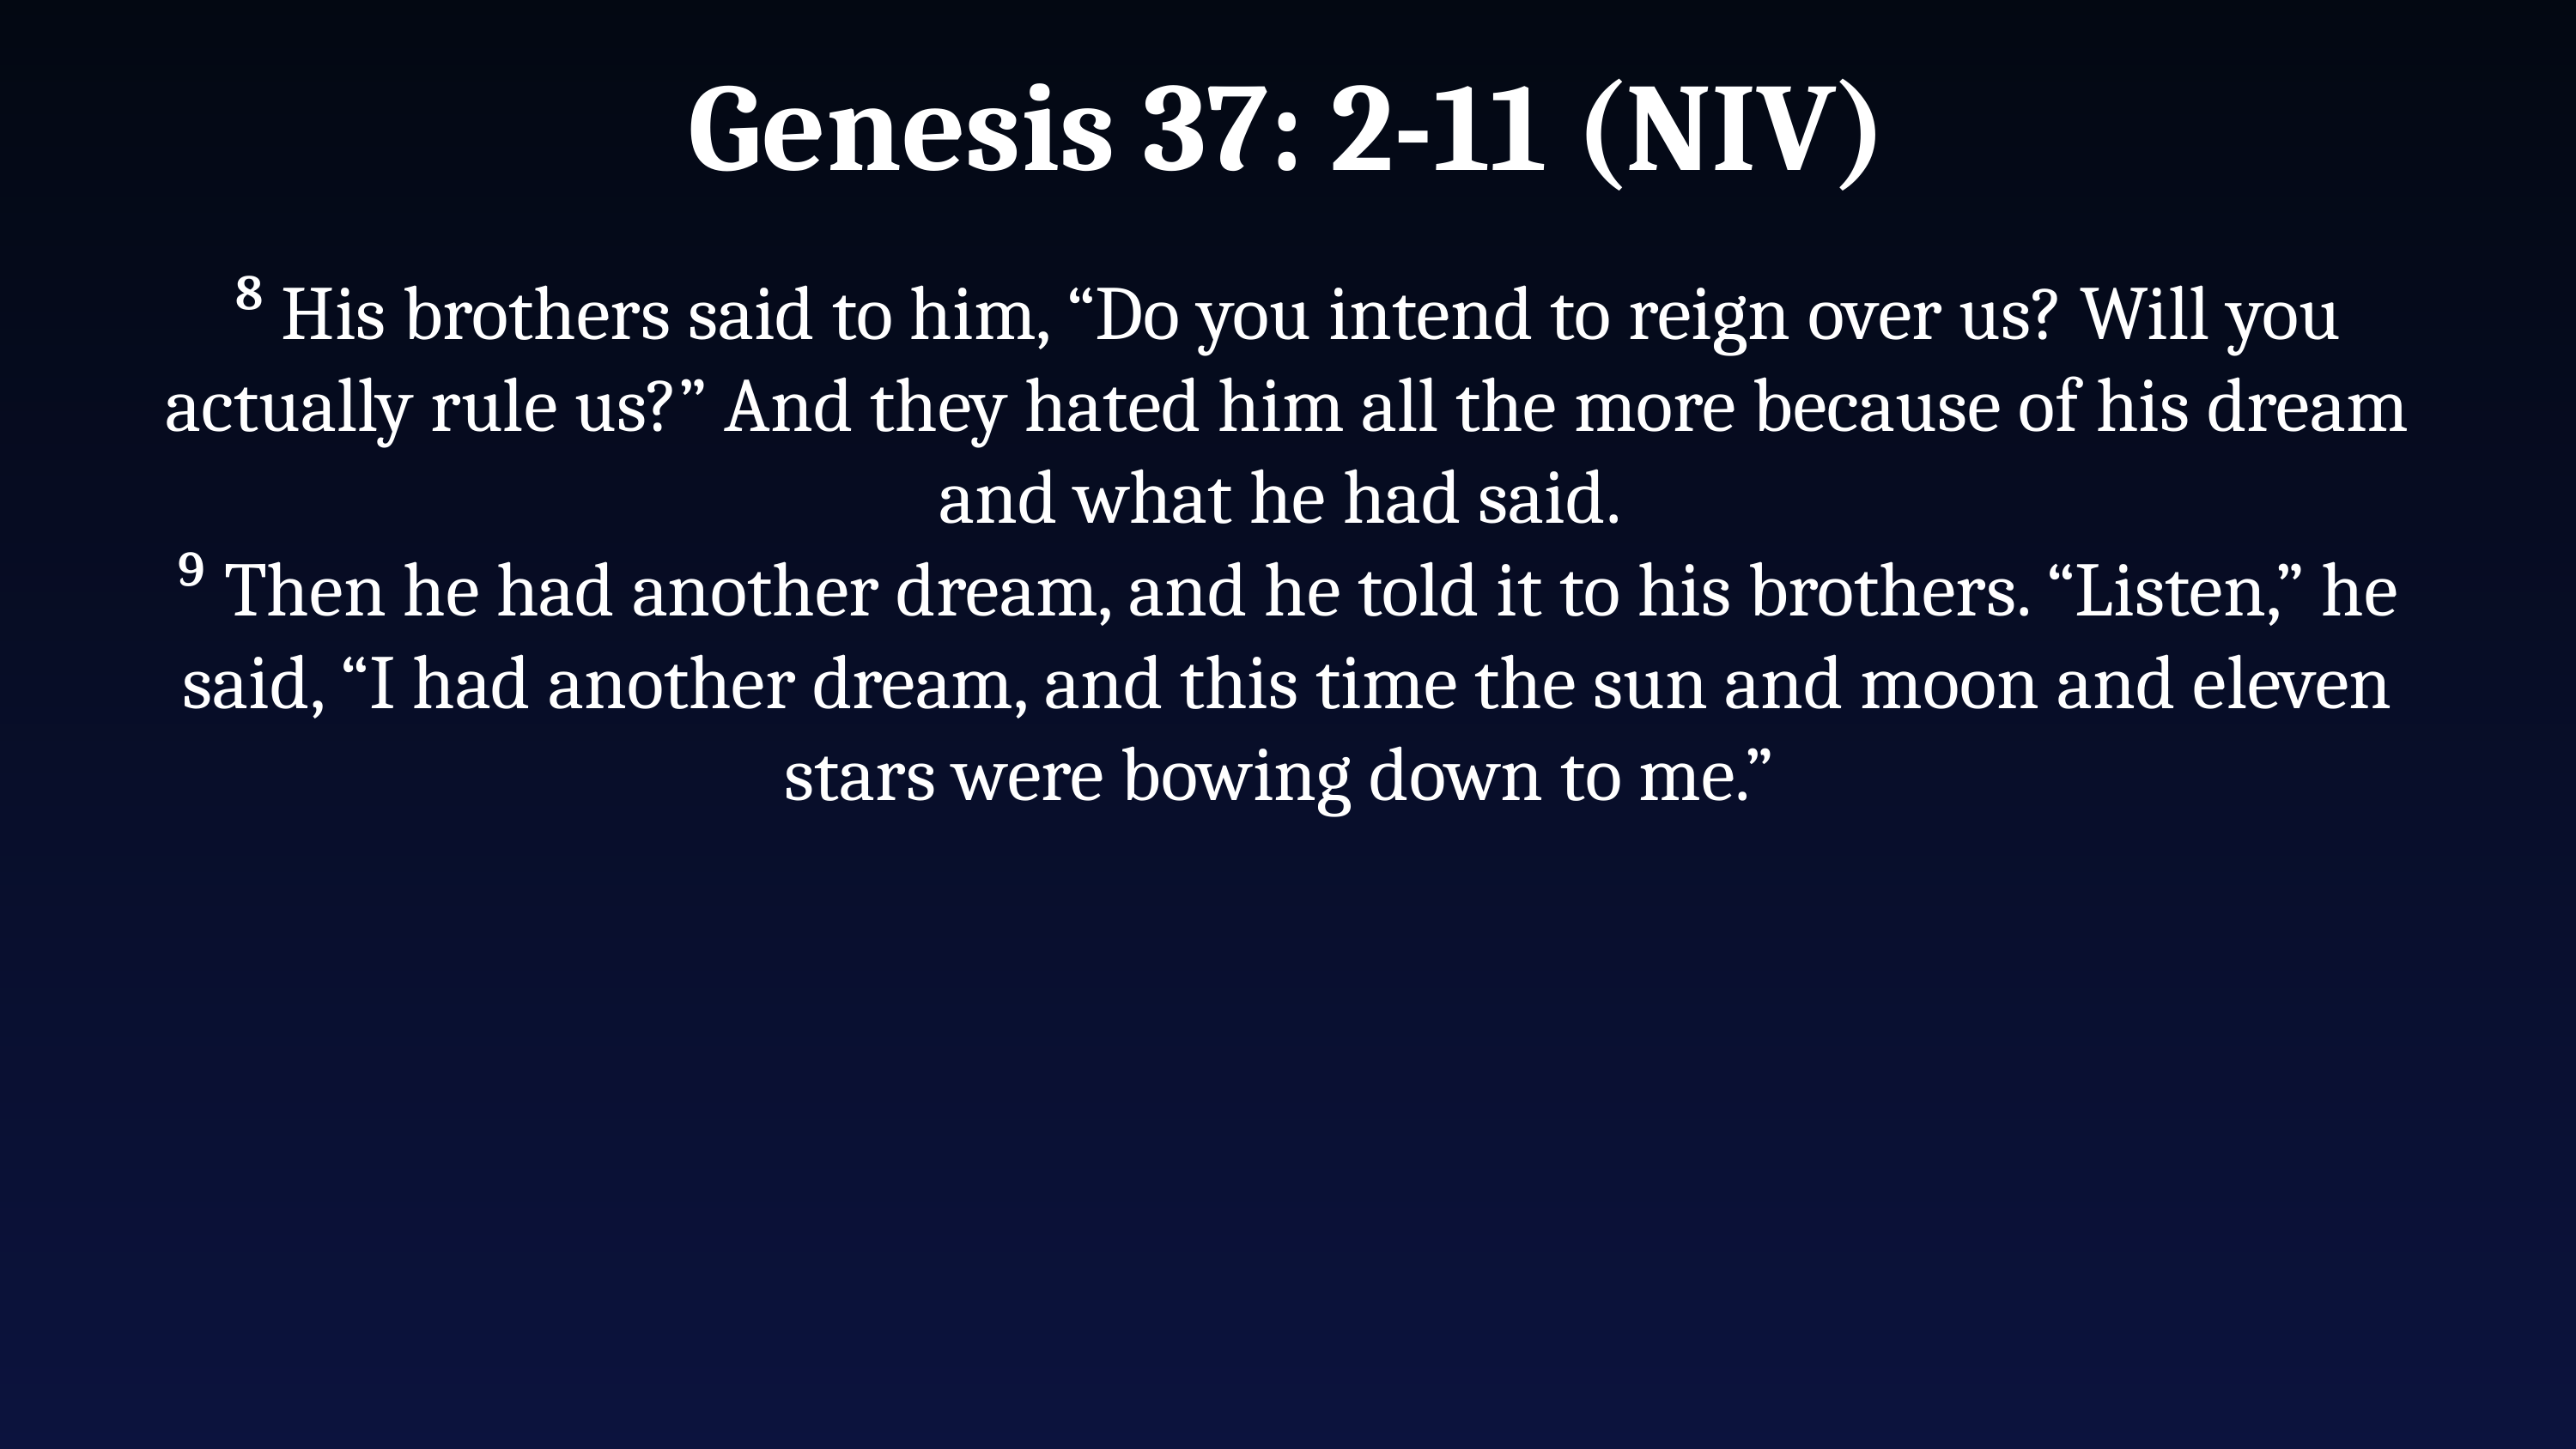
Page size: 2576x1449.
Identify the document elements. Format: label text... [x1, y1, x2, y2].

text_box Genesis 37: 2-11 (NIV) [128, 38, 2447, 202]
text_box ⁸ His brothers said to him, “Do you intend to reign over us? Will you actually rule us?” And they hated him all the more because of his dream and what he had said. ⁹ Then he had another dream, and he told it to his brothers. “Listen,” he said, “I had another dream, and this time the sun and moon and eleven stars were bowing down to me.” [128, 256, 2447, 915]
